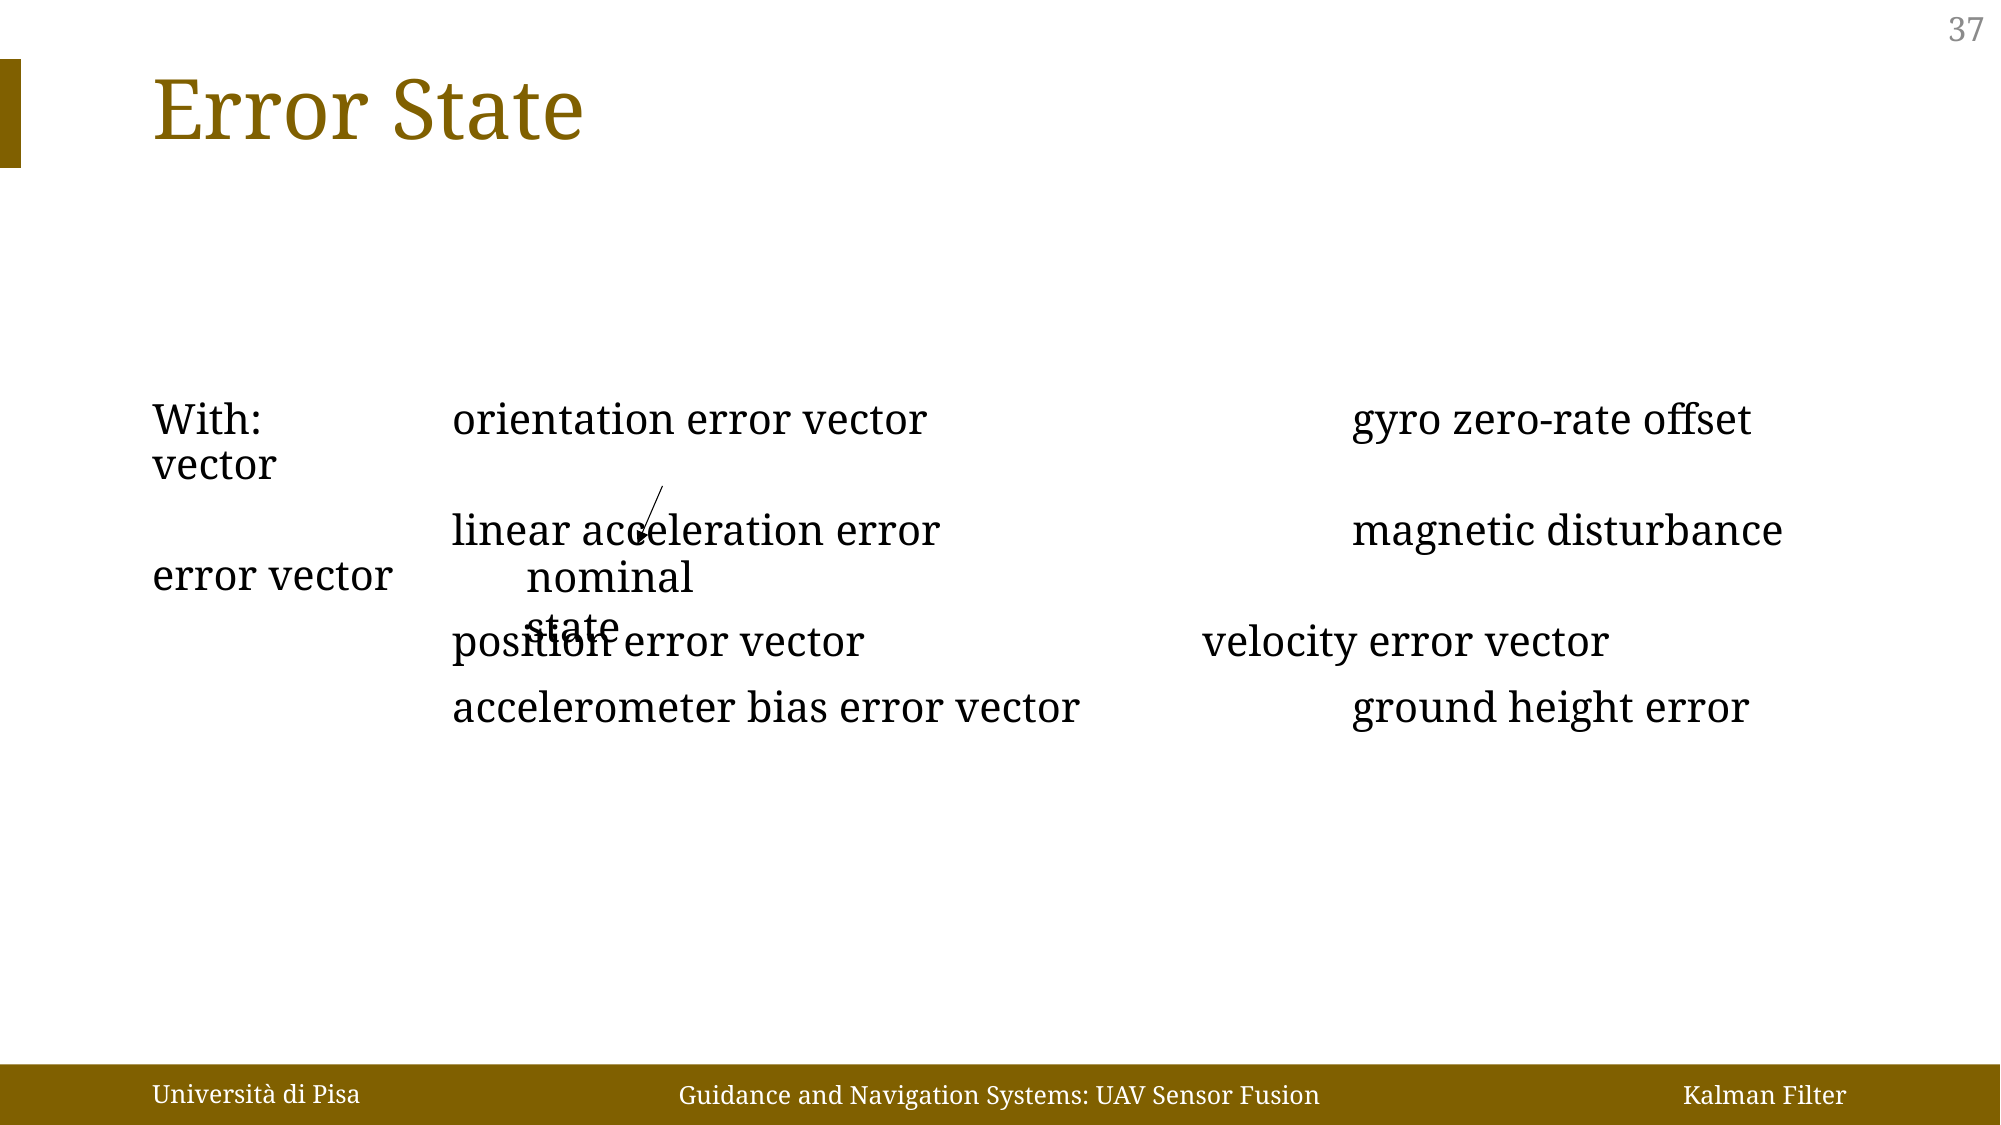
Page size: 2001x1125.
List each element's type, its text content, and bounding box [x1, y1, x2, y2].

text_box [0, 1063, 2000, 1125]
footer Guidance and Navigation Systems: UAV Sensor Fusion [662, 1065, 1338, 1125]
text_box Kalman Filter [1412, 1065, 1863, 1125]
text_box nominal state [511, 543, 764, 659]
slide_number 37 [1550, 0, 2000, 61]
slide_number Università di Pisa [137, 1063, 588, 1124]
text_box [637, 485, 663, 544]
text_box Error State [137, 59, 1863, 165]
